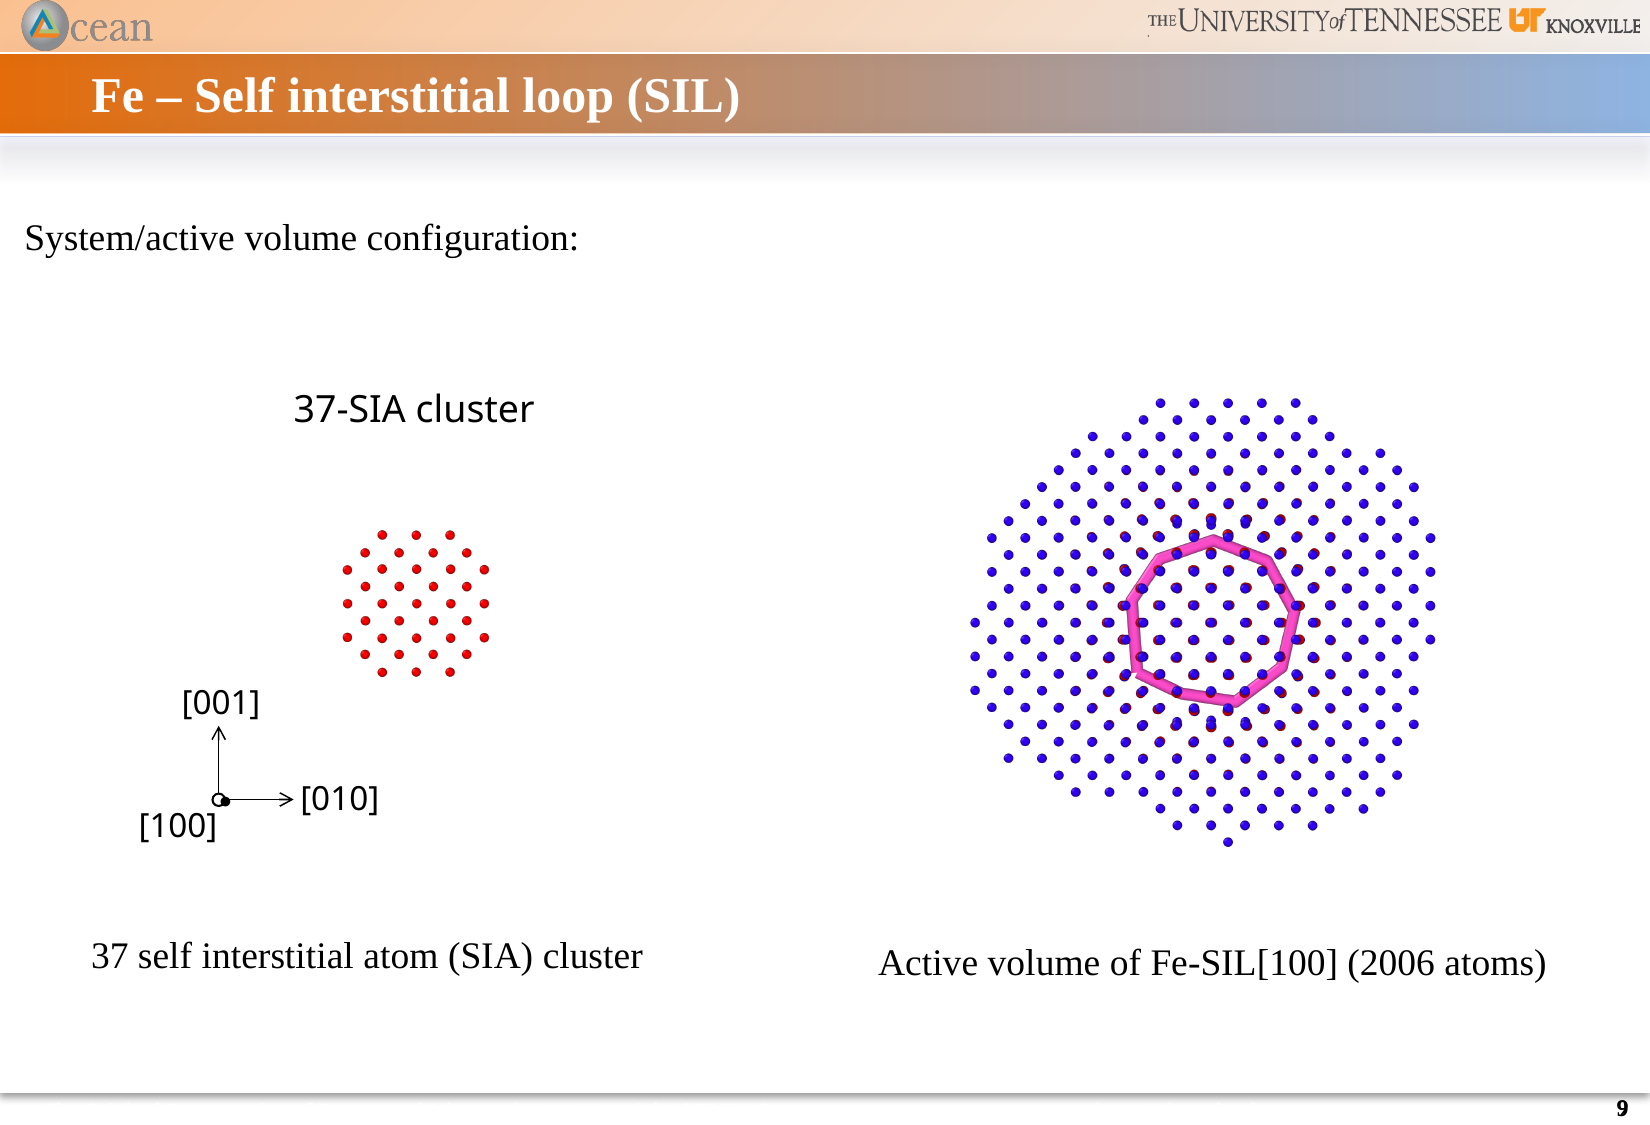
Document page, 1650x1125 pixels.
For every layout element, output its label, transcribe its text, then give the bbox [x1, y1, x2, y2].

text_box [123, 673, 433, 853]
text_box 37-SIA cluster [278, 377, 584, 437]
picture [321, 511, 503, 693]
title Fe – Self interstitial loop (SIL) [76, 53, 1479, 129]
text_box System/active volume configuration: [9, 205, 746, 266]
text_box Active volume of Fe-SIL[100] (2006 atoms) [863, 930, 1602, 990]
picture [19, 0, 160, 53]
text_box 37 self interstitial atom (SIA) cluster [76, 923, 736, 984]
text_box 9 [1526, 1090, 1644, 1123]
picture [963, 395, 1459, 853]
